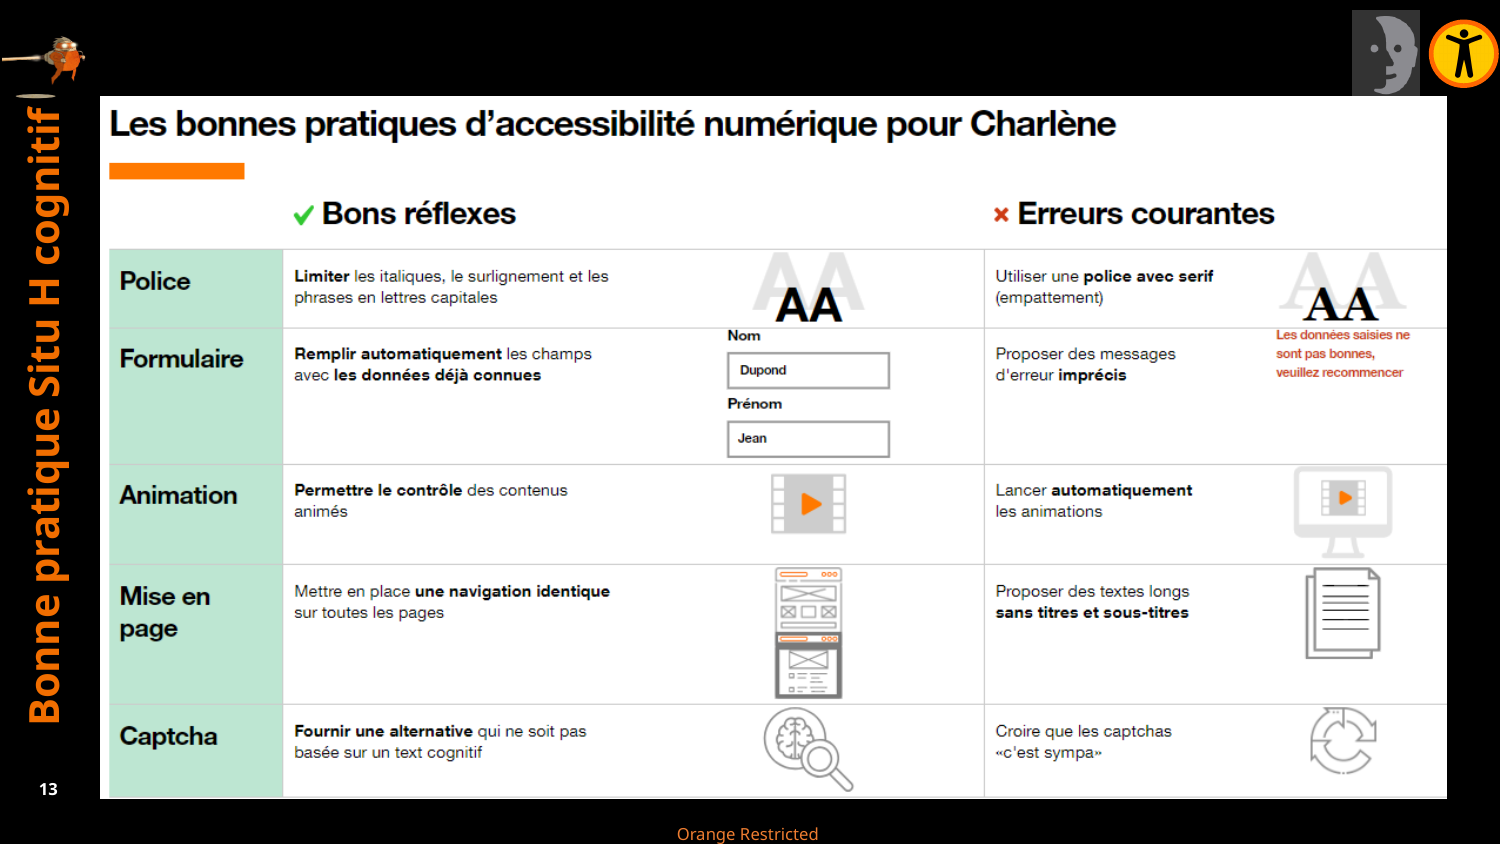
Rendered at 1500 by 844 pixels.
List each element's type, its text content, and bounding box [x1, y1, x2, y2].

picture [2, 35, 87, 99]
picture [1352, 9, 1420, 95]
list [100, 95, 1448, 800]
text_box Bonne pratique Situ H cognitif [16, 55, 138, 741]
text_box [1429, 19, 1499, 88]
